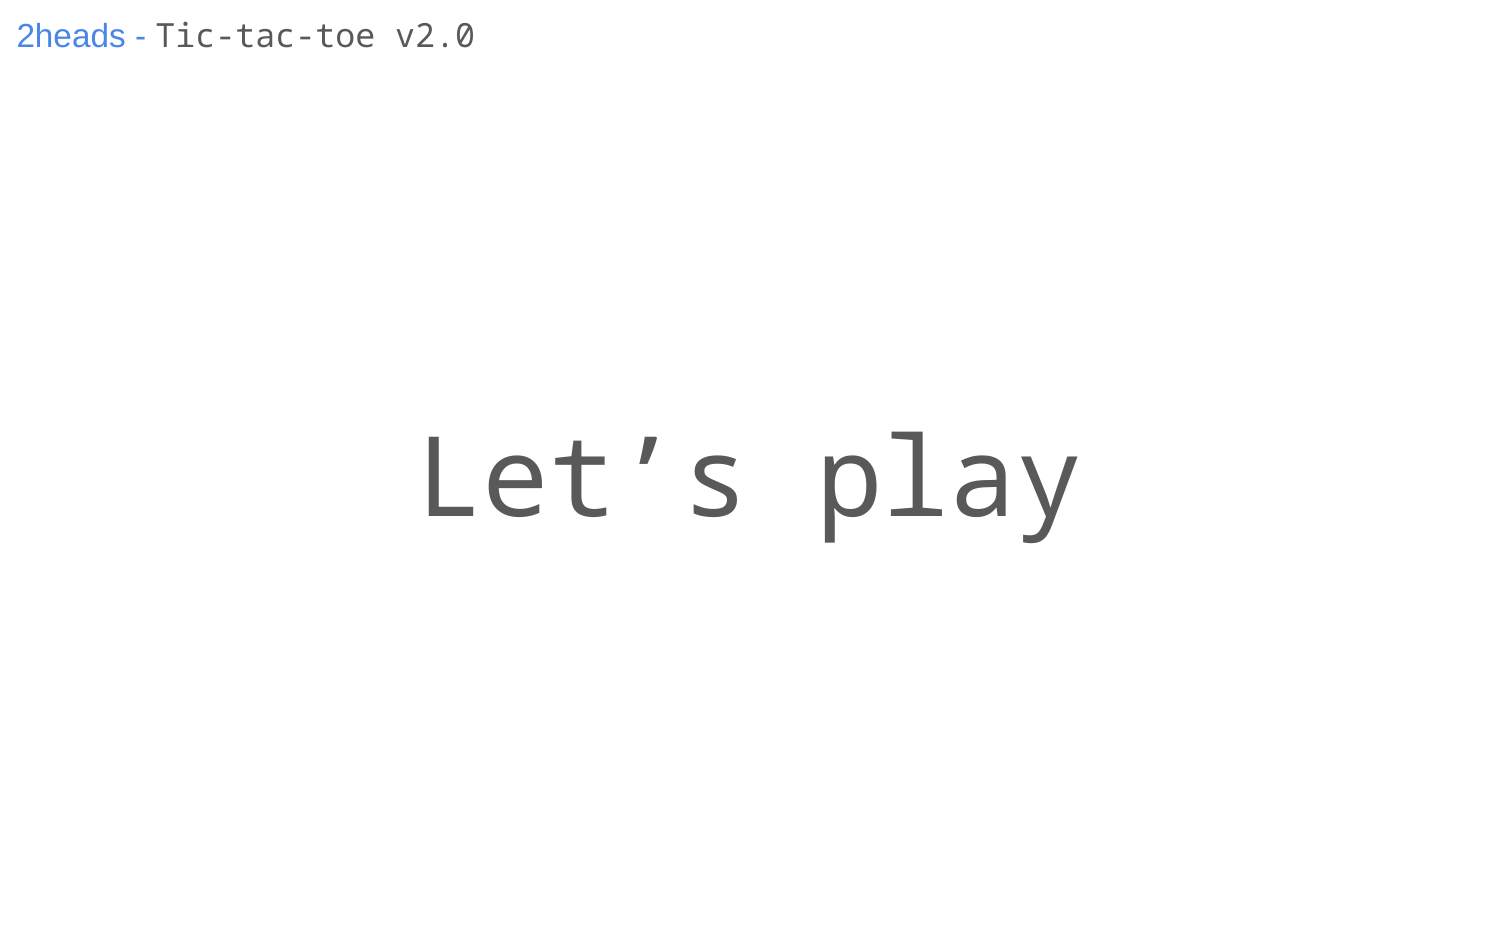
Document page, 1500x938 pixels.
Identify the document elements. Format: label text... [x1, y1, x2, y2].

list Let’s play [0, 210, 1500, 715]
title 2heads - Tic-tac-toe v2.0 [0, 0, 1500, 98]
